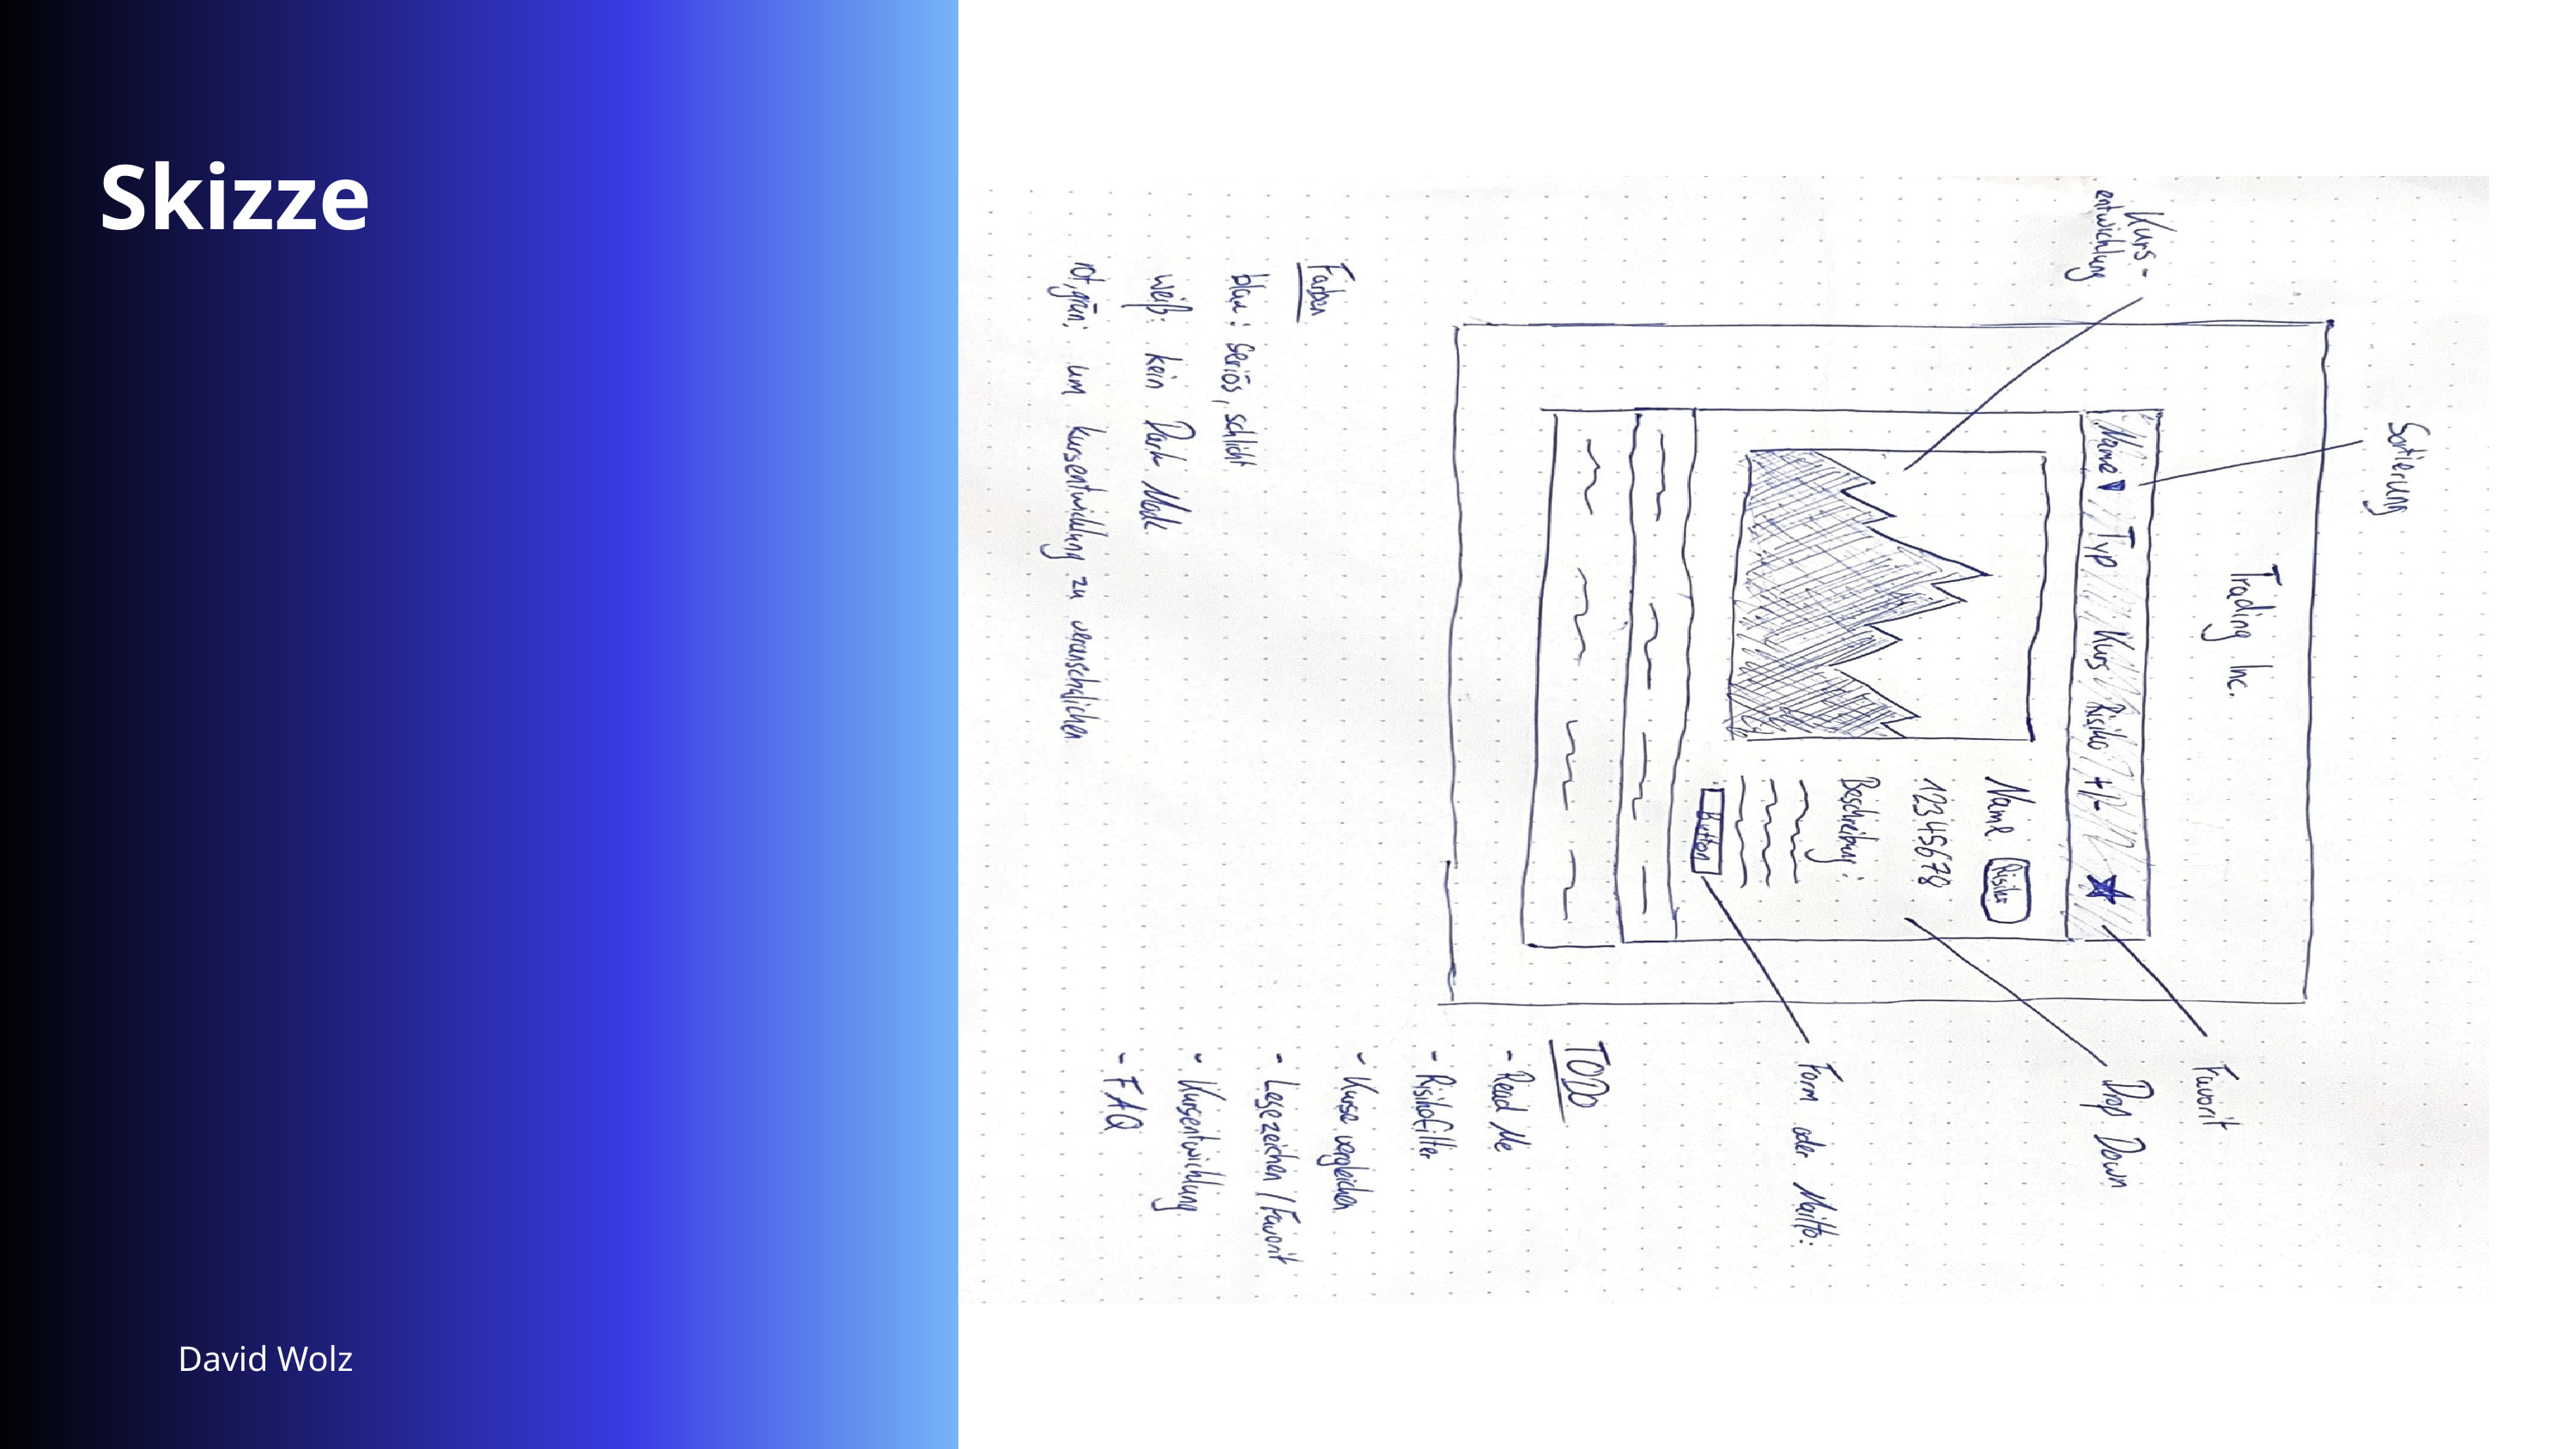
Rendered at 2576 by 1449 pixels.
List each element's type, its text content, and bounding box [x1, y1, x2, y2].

text_box David Wolz [144, 1331, 387, 1379]
text_box [958, 176, 2489, 1304]
text_box Skizze [99, 153, 903, 248]
text_box [0, 0, 959, 1449]
